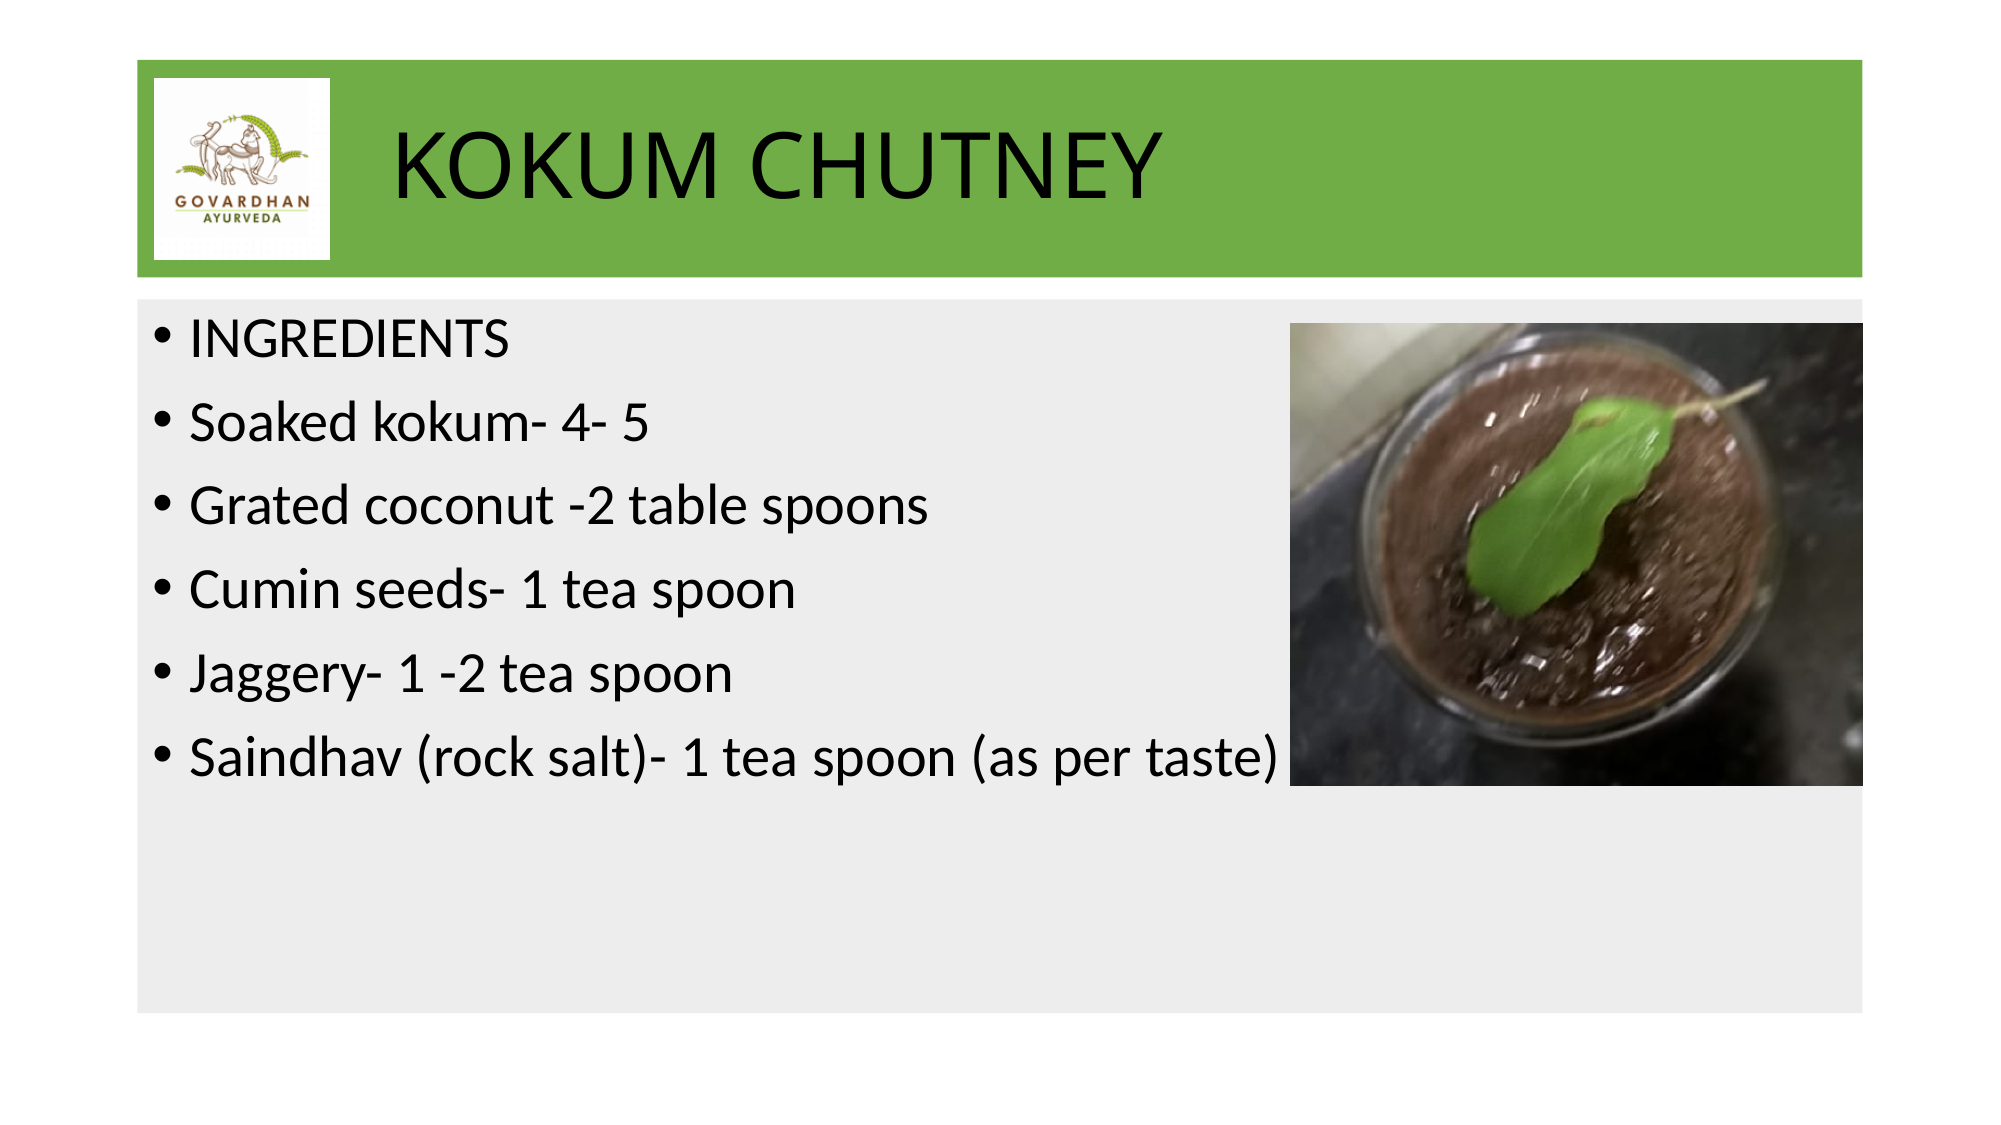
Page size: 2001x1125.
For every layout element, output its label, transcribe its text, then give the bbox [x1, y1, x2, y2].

title KOKUM CHUTNEY [137, 59, 1863, 278]
picture [154, 78, 330, 260]
list INGREDIENTS Soaked kokum- 4- 5 Grated coconut -2 table spoons Cumin seeds- 1 tea spoon Jaggery- 1 -2 tea spoon Saindhav (rock salt)- 1 tea spoon (as per taste) [137, 299, 1863, 1014]
picture [1290, 323, 1863, 786]
